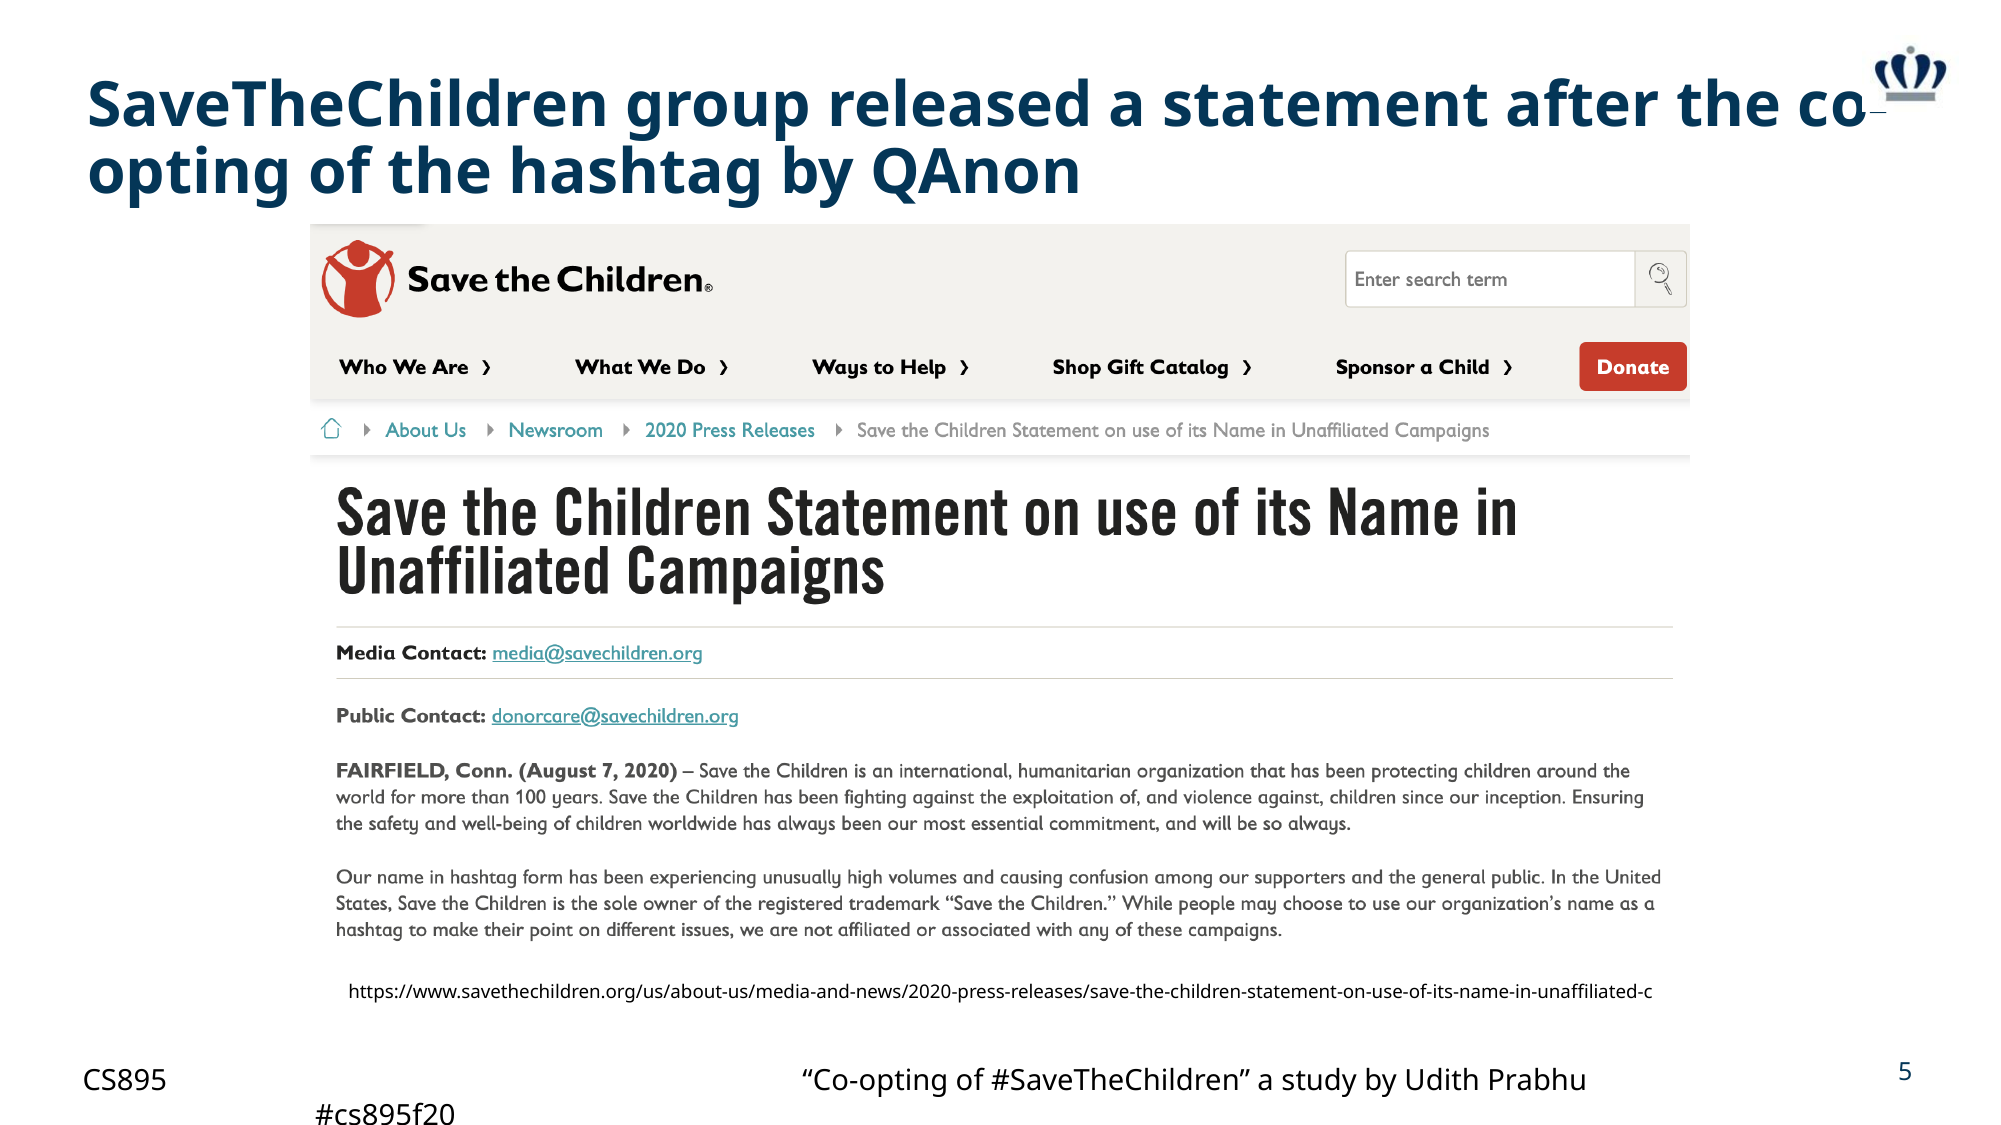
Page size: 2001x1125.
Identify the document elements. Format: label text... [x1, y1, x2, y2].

picture [1861, 35, 1959, 113]
slide_number ‹#› [1477, 1042, 1928, 1103]
text_box https://www.savethechildren.org/us/about-us/media-and-news/2020-press-releases/save-the-children-statement-on-use-of-its-name-in-unaffiliated-c [277, 964, 1722, 1017]
picture [309, 223, 1690, 960]
title SaveTheChildren group released a statement after the co-opting of the hashtag by QAnon [72, 59, 1928, 220]
text_box CS895 “Co-opting of #SaveTheChildren” a study by Udith Prabhu #cs895f20 [0, 1046, 1863, 1099]
